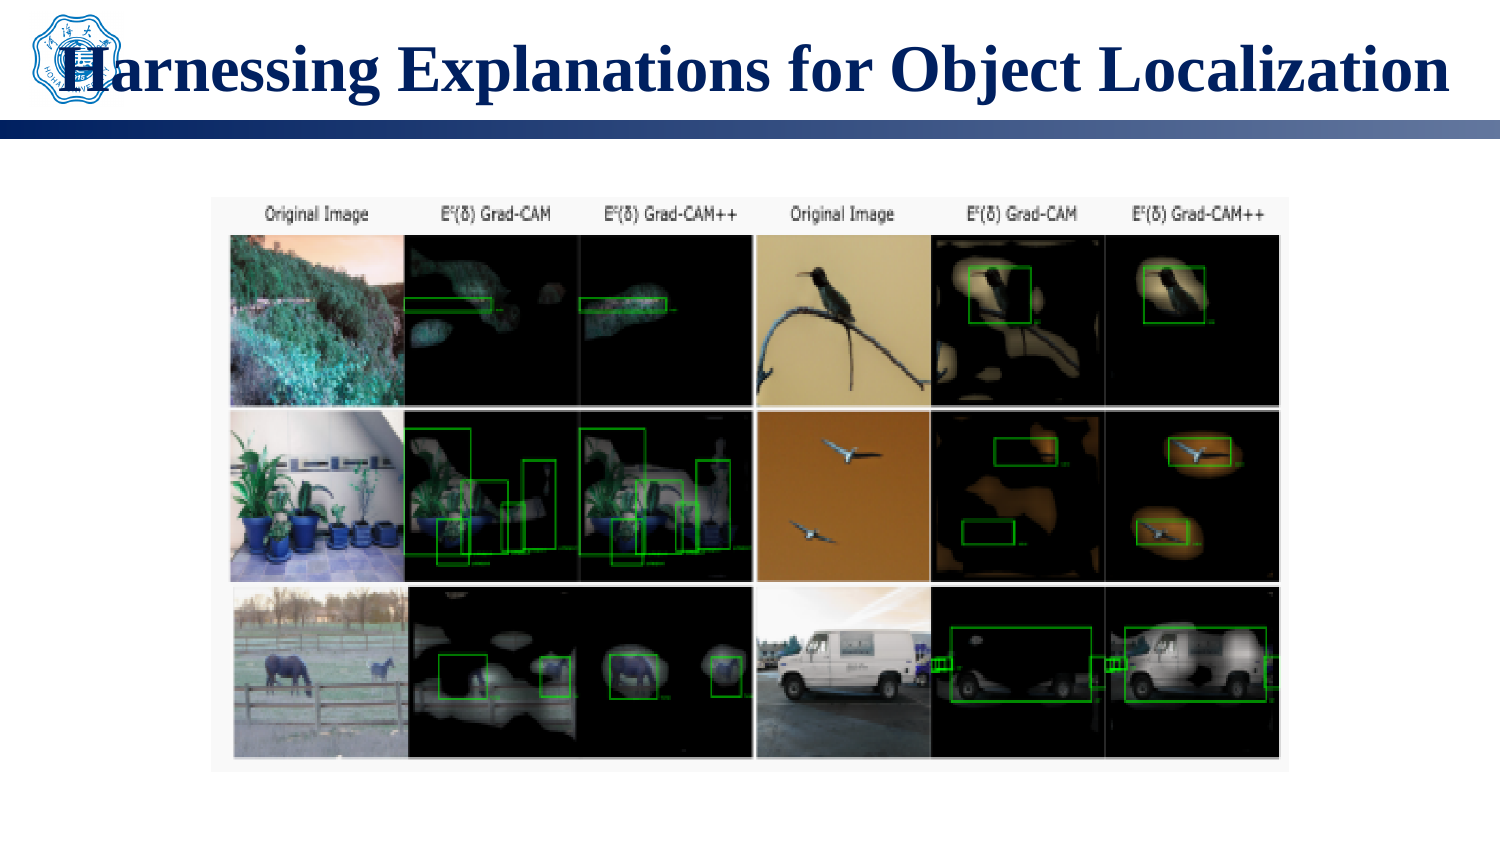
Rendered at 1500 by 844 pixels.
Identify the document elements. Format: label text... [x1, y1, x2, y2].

picture [29, 11, 124, 17]
picture [211, 197, 1289, 772]
title Harnessing Explanations for Object Localization [11, 17, 1483, 112]
